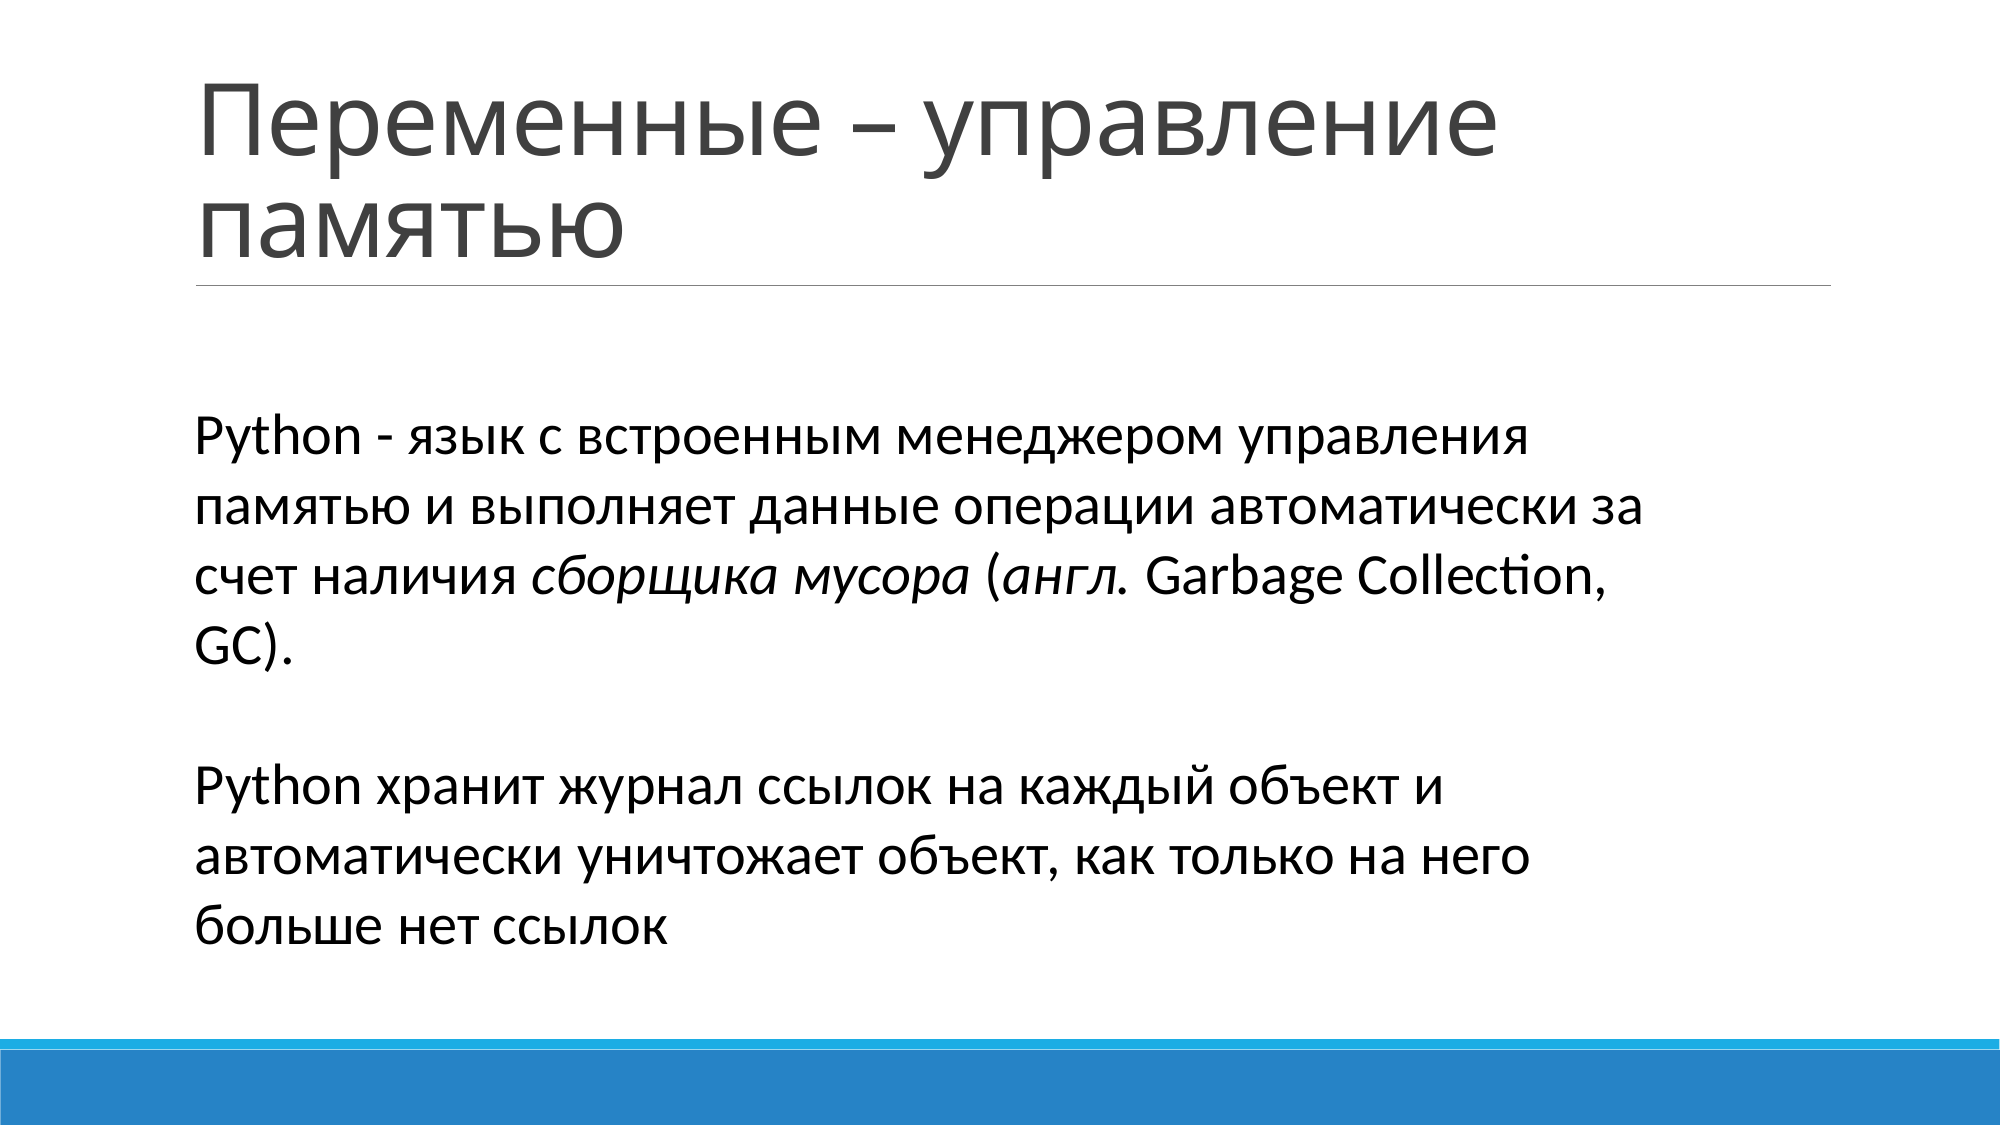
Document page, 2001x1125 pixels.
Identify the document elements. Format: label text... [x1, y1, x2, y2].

title Переменные – управление памятью [180, 47, 1830, 285]
text_box Python - язык с встроенным менеджером управления памятью и выполняет данные операции автоматически за счет наличия сборщика мусора (англ. Garbage Collection, GC). Python хранит журнал ссылок на каждый объект и автоматически уничтожает объект, как только на него больше нет ссылок [179, 389, 1732, 1034]
